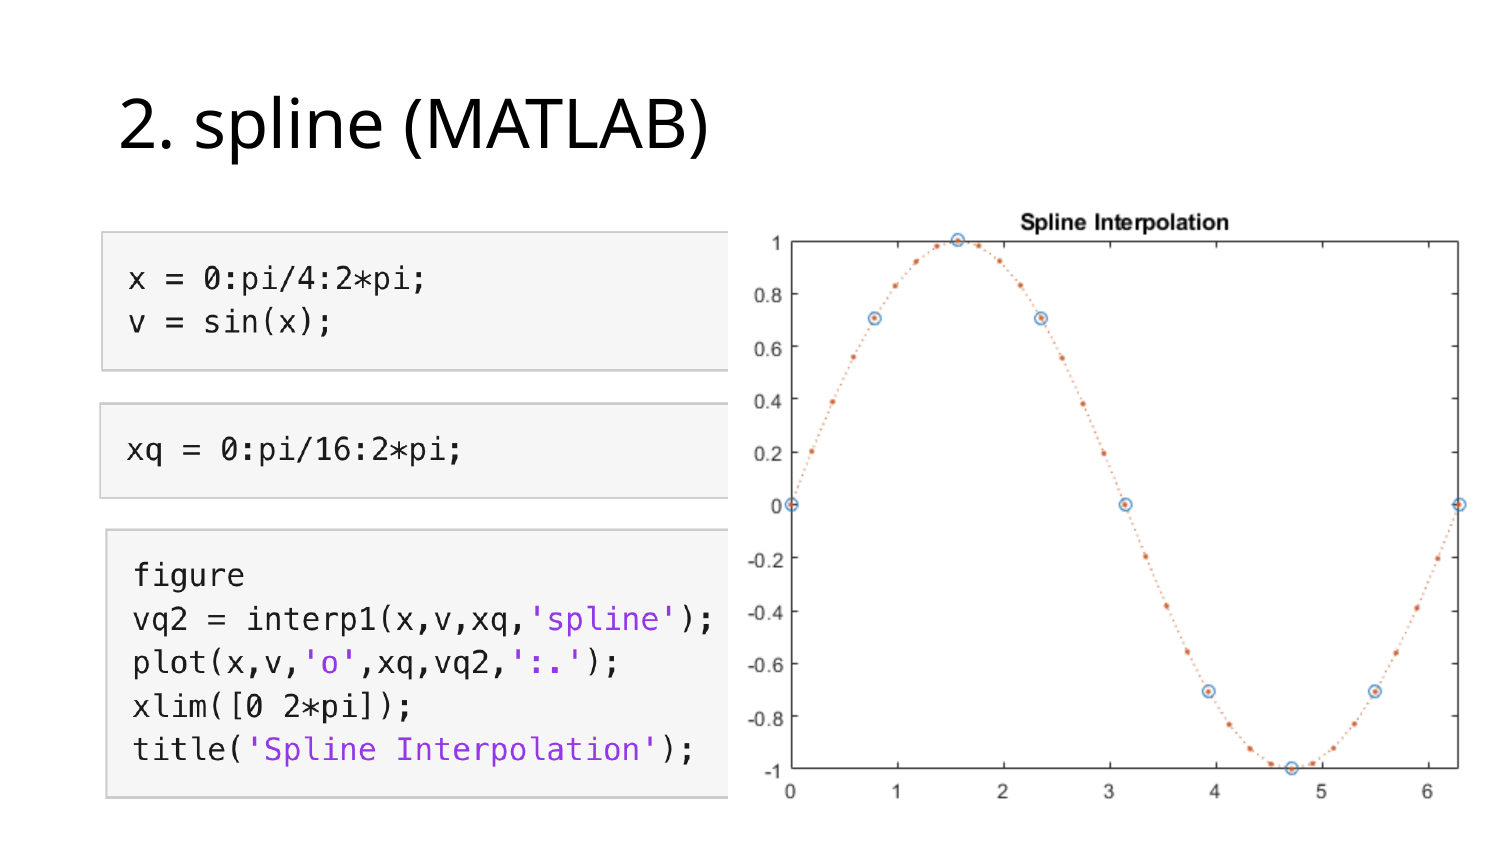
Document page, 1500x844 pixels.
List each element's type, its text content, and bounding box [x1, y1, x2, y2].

picture [80, 199, 1497, 827]
title 2. spline (MATLAB) [103, 44, 1397, 207]
